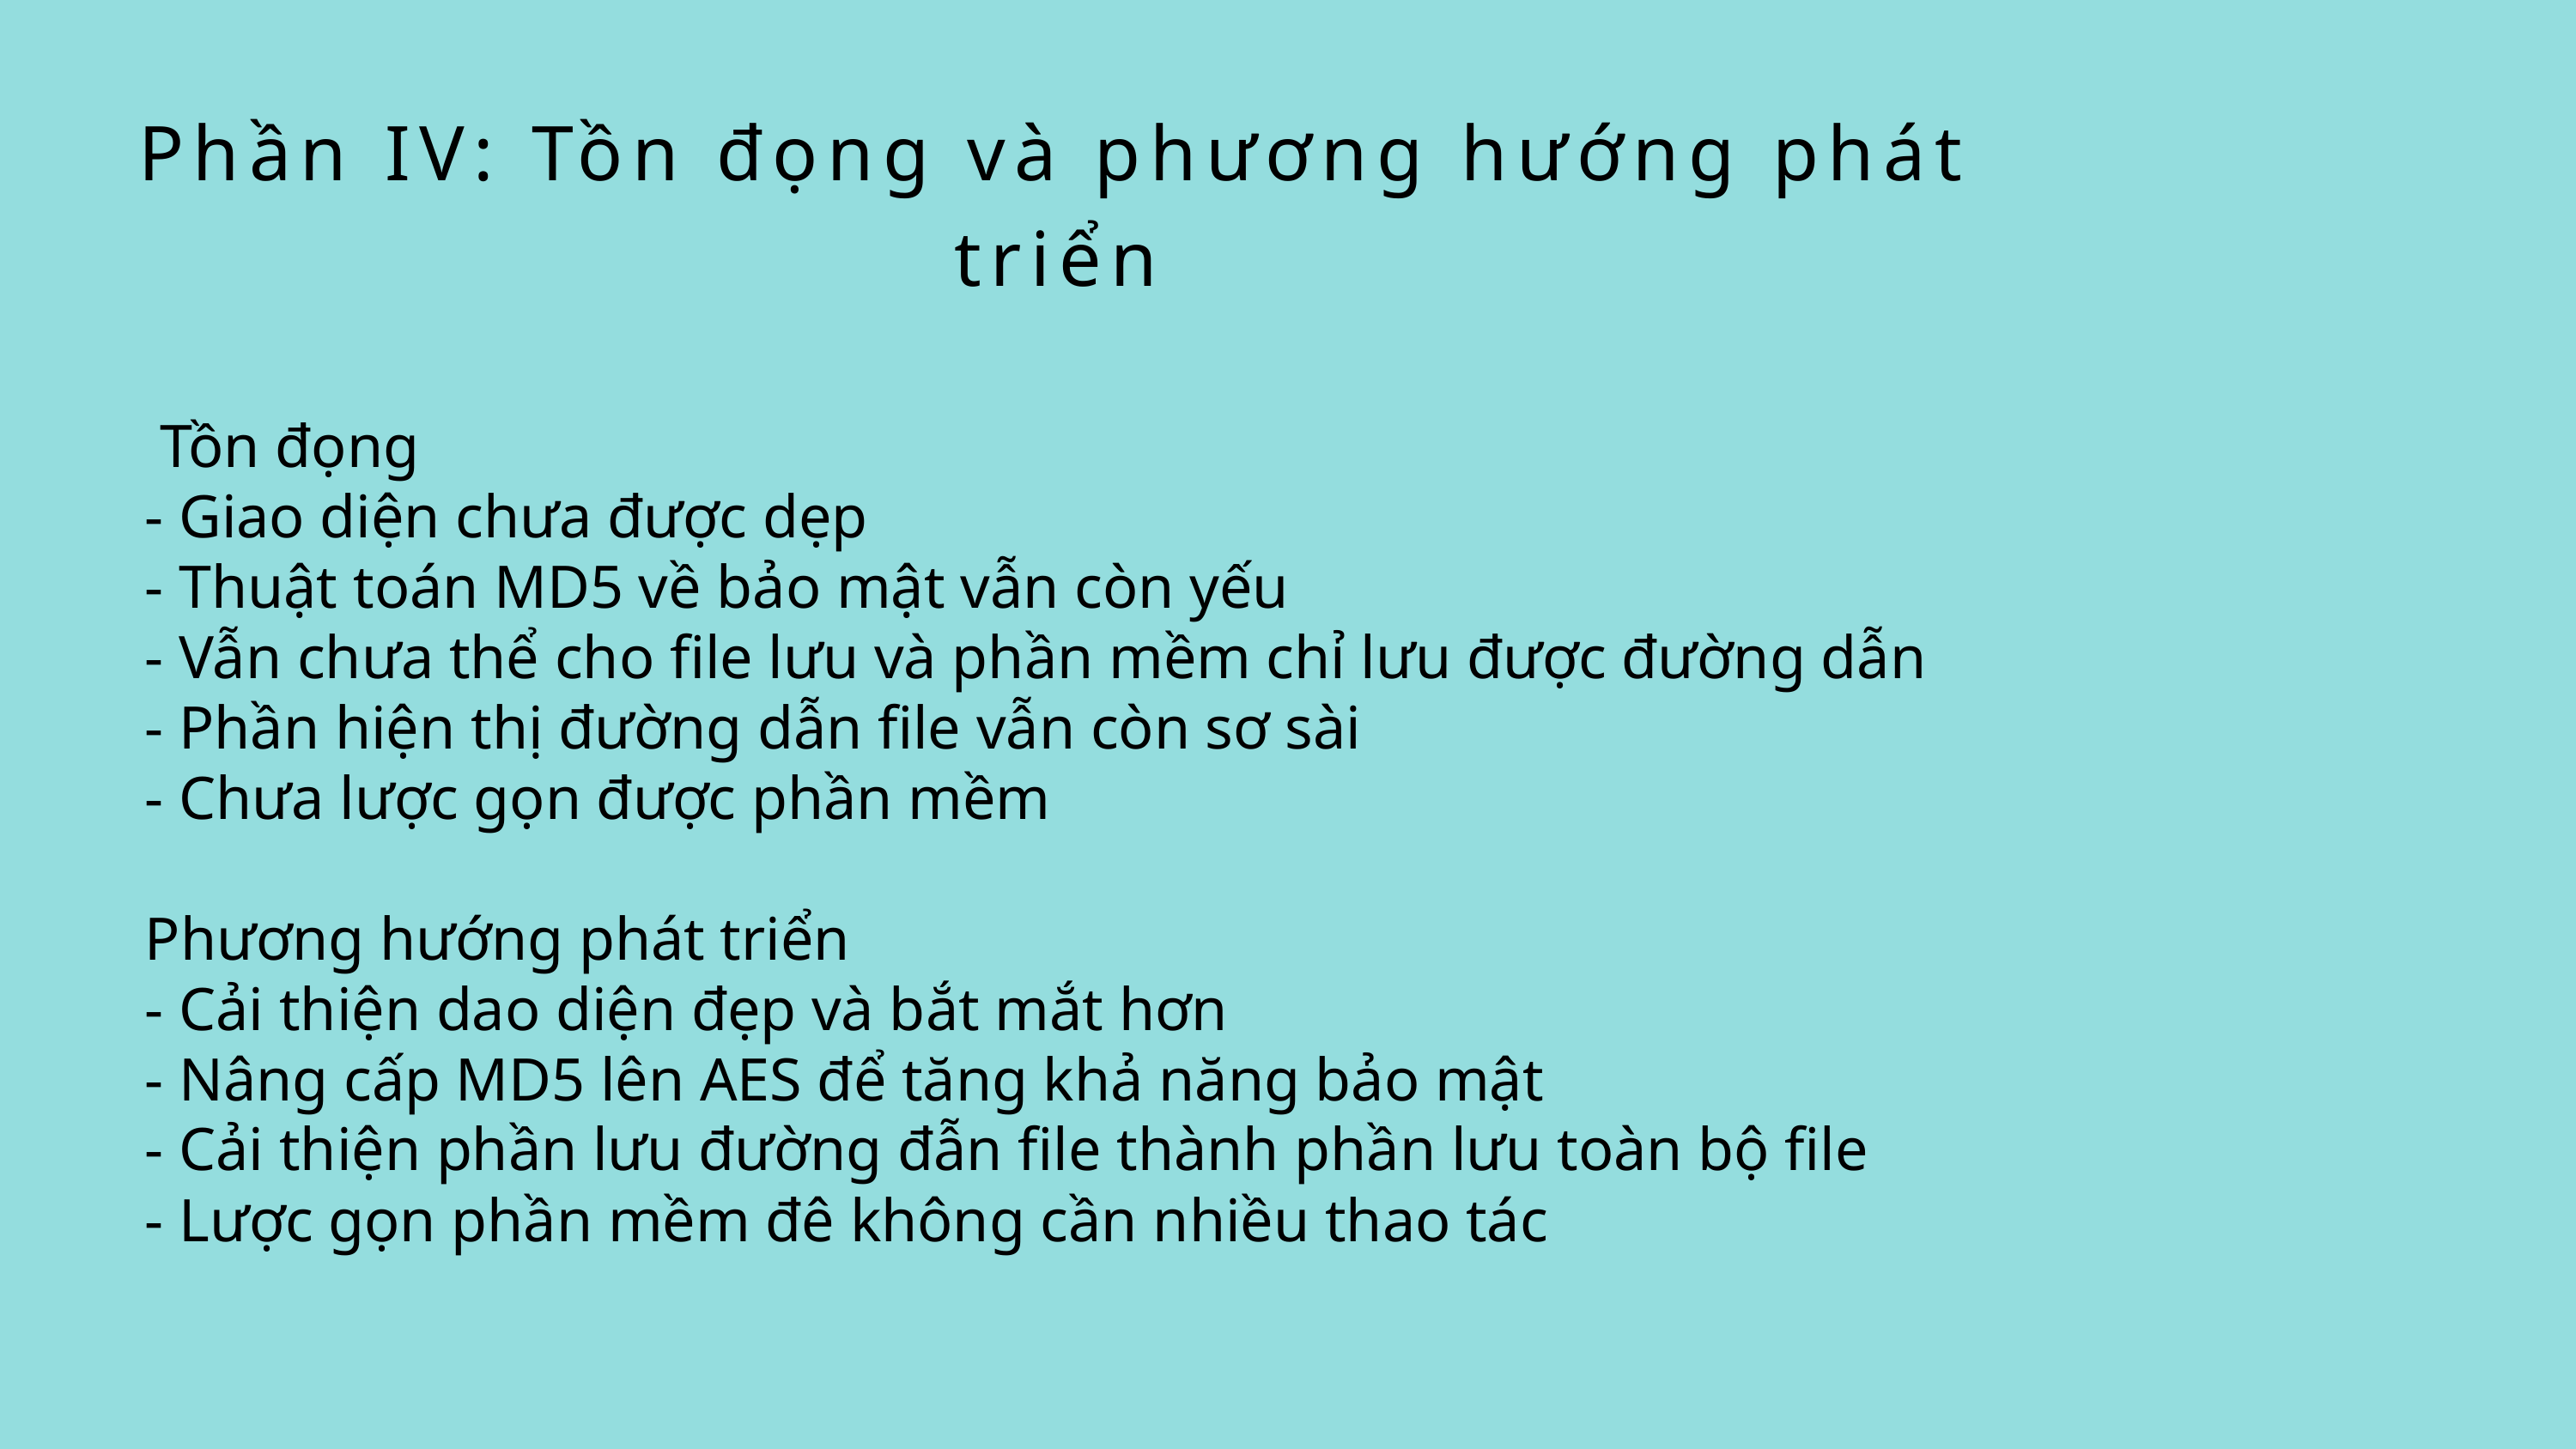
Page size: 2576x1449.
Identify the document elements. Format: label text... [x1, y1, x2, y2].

text_box Phần IV: Tồn đọng và phương hướng phát triển [99, 89, 2013, 301]
text_box Tồn đọng - Giao diện chưa được dẹp - Thuật toán MD5 về bảo mật vẫn còn yếu - Vẫn chưa thể cho file lưu và phần mềm chỉ lưu được đường dẫn - Phần hiện thị đường dẫn file vẫn còn sơ sài - Chưa lược gọn được phần mềm Phương hướng phát triển - Cải thiện dao diện đẹp và bắt mắt hơn - Nâng cấp MD5 lên AES để tăng khả năng bảo mật - Cải thiện phần lưu đường đẫn file thành phần lưu toàn bộ file - Lược gọn phần mềm đê không cần nhiều thao tác [144, 408, 2432, 1253]
